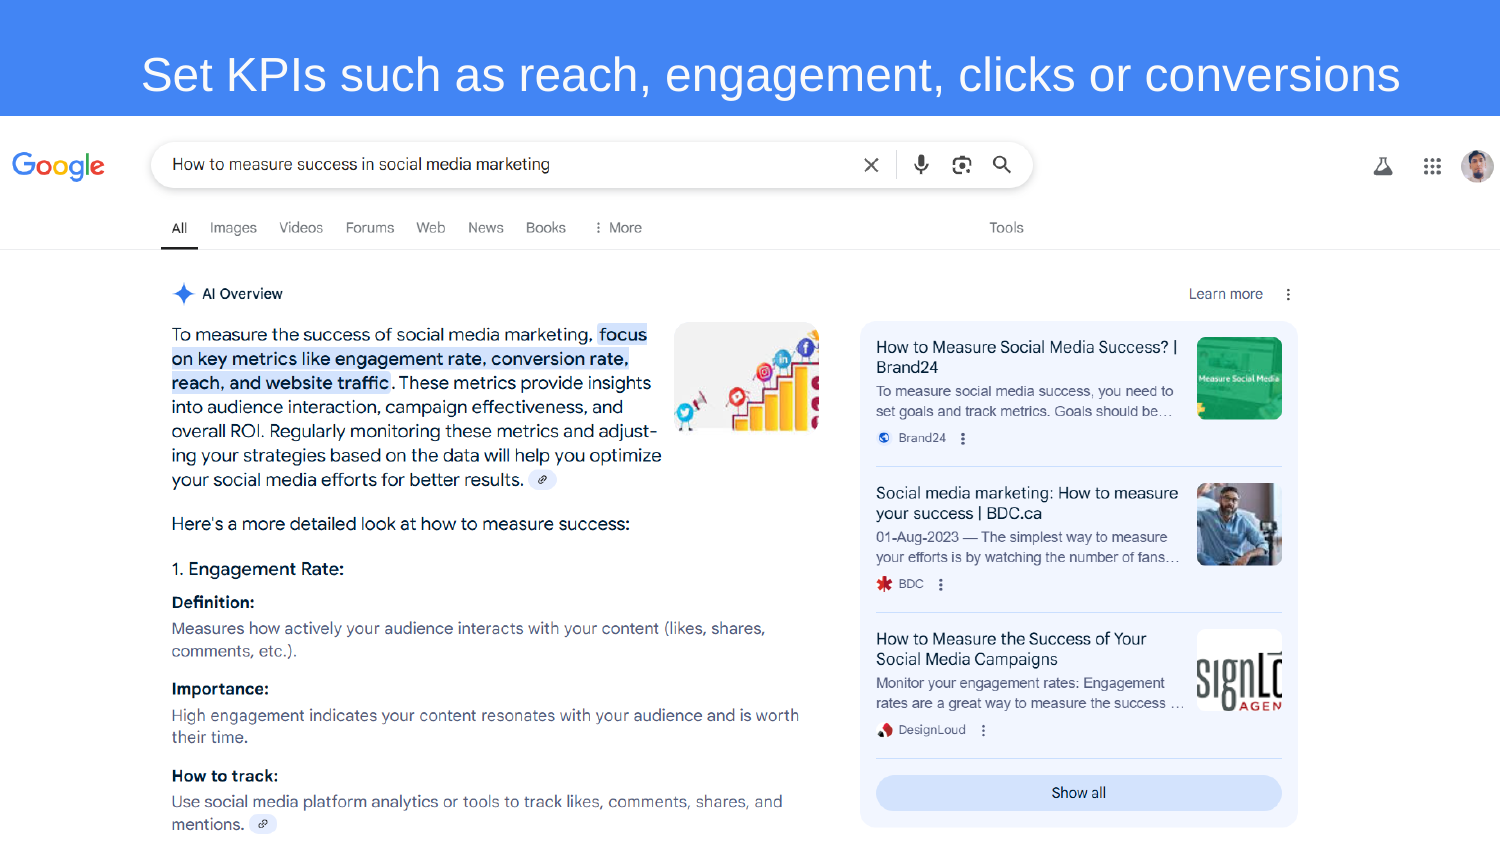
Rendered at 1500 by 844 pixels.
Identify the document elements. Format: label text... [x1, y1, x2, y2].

title Set KPIs such as reach, engagement, clicks or conversions [0, 0, 1500, 115]
picture [0, 115, 1500, 844]
